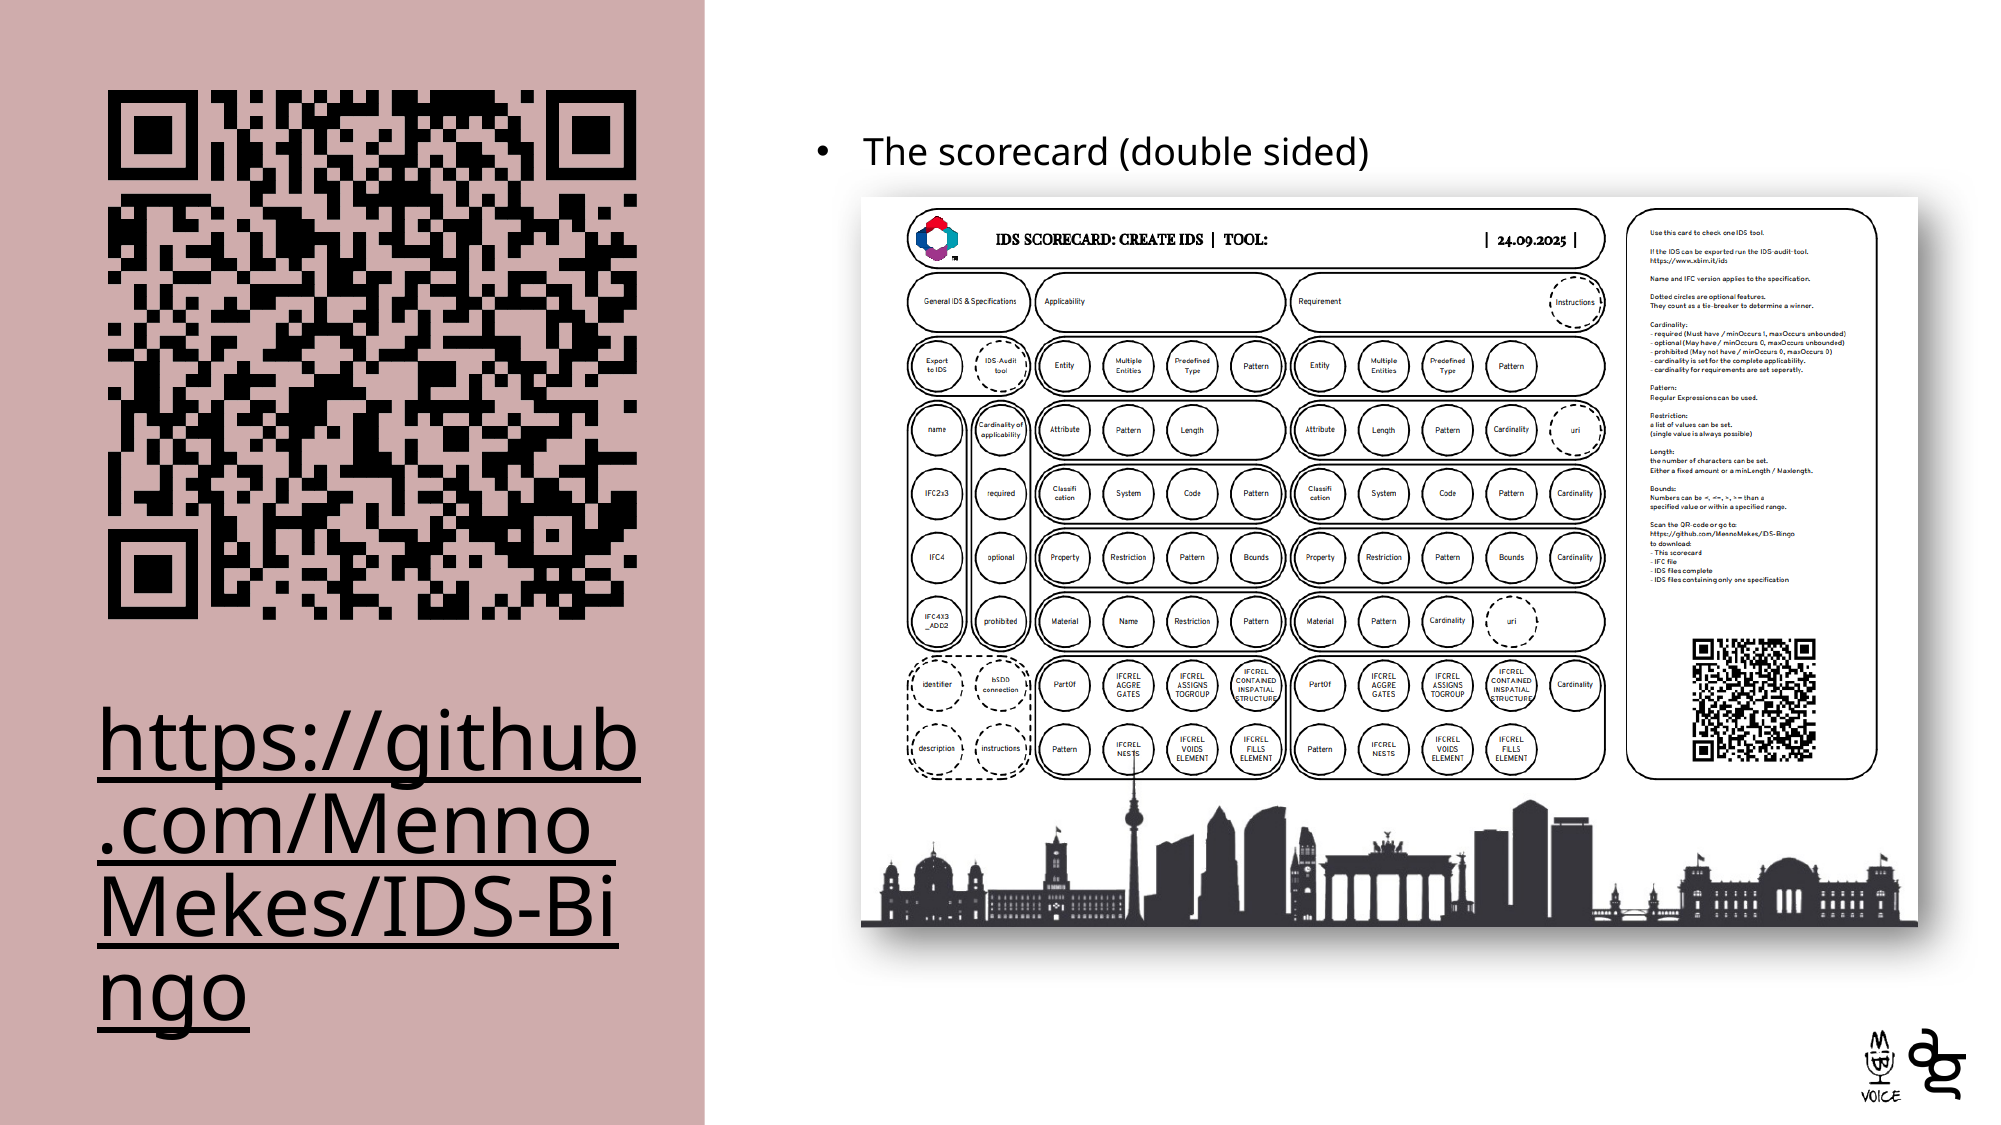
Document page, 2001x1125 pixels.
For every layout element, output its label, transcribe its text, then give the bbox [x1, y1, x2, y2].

picture [861, 197, 1918, 928]
text_box The scorecard (double sided) [801, 98, 1980, 181]
picture [1829, 1013, 1974, 1118]
list https://github.com/Menno Mekes/IDS-Bingo [82, 679, 662, 1075]
picture [82, 67, 662, 641]
